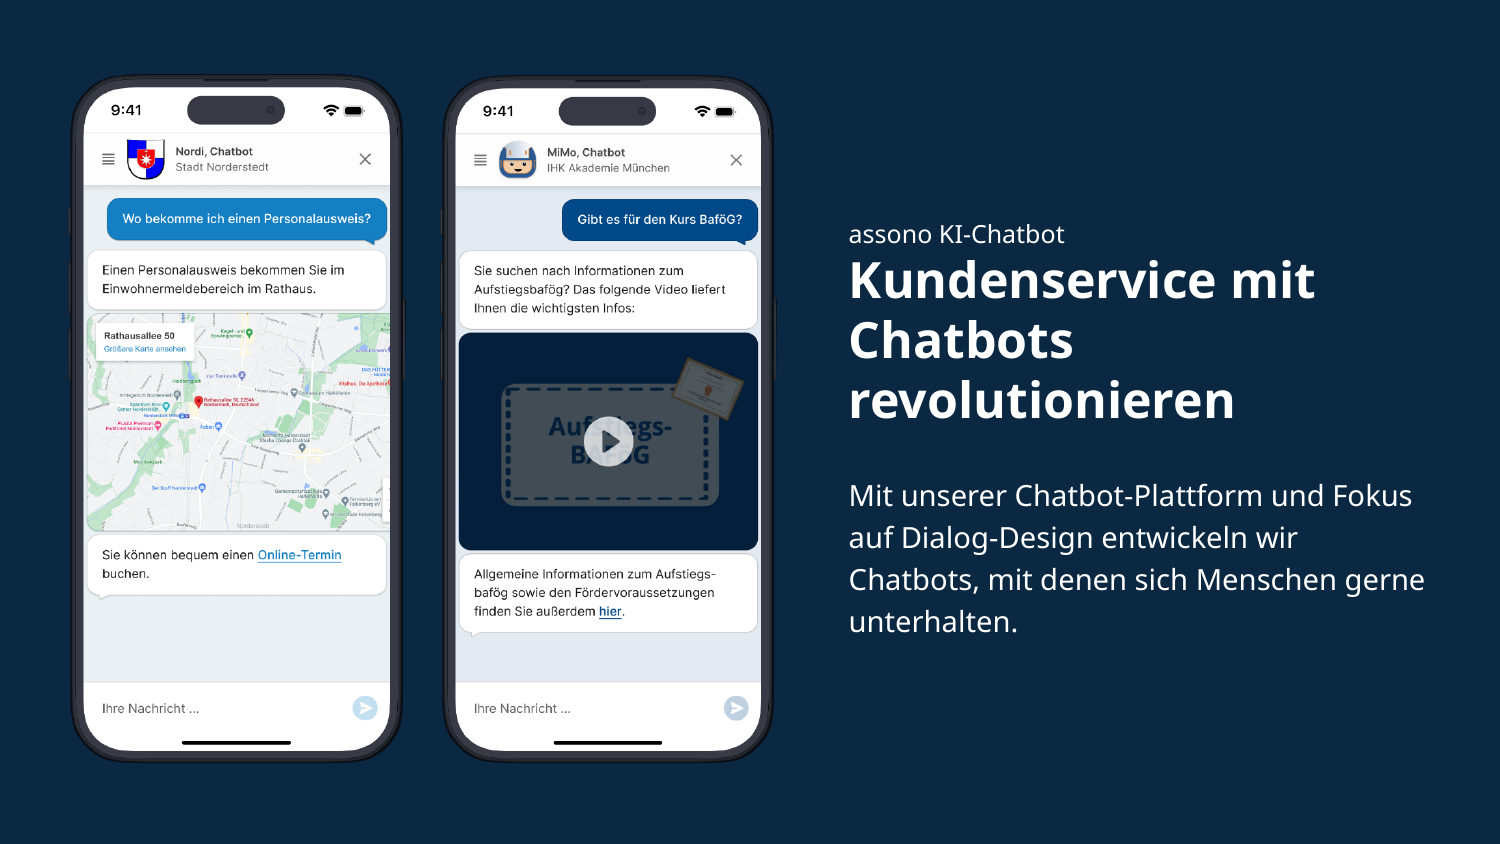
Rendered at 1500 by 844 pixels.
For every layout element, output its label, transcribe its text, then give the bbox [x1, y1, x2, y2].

text_box assono KI-Chatbot Kundenservice mit Chatbots revolutionieren Mit unserer Chatbot-Plattform und Fokus auf Dialog-Design entwickeln wir Chatbots, mit denen sich Menschen gerne unterhalten. [848, 81, 1436, 769]
picture [66, 74, 407, 763]
picture [438, 75, 779, 764]
